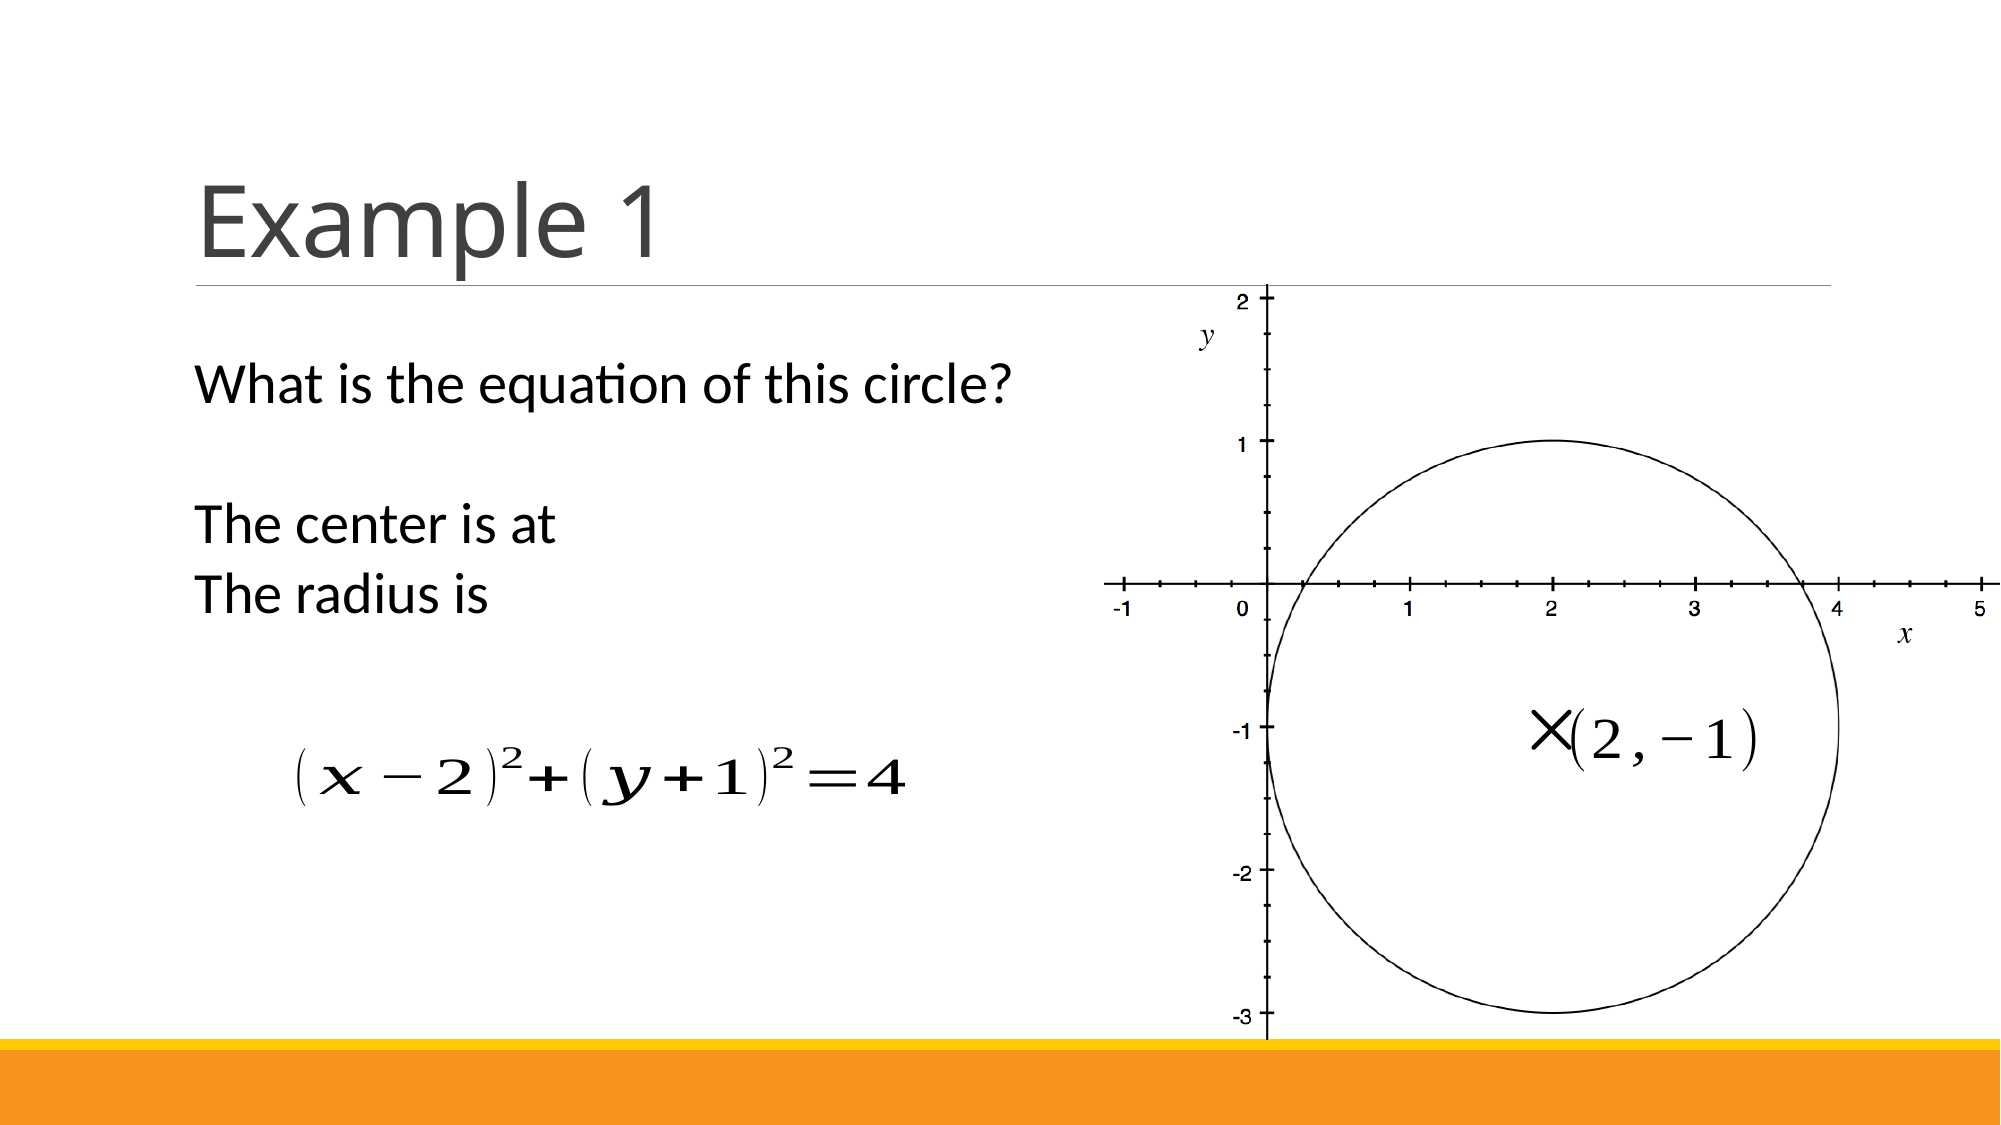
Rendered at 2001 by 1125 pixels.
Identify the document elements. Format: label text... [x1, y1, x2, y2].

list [1103, 284, 2000, 1041]
title Example 1 [180, 47, 1830, 285]
